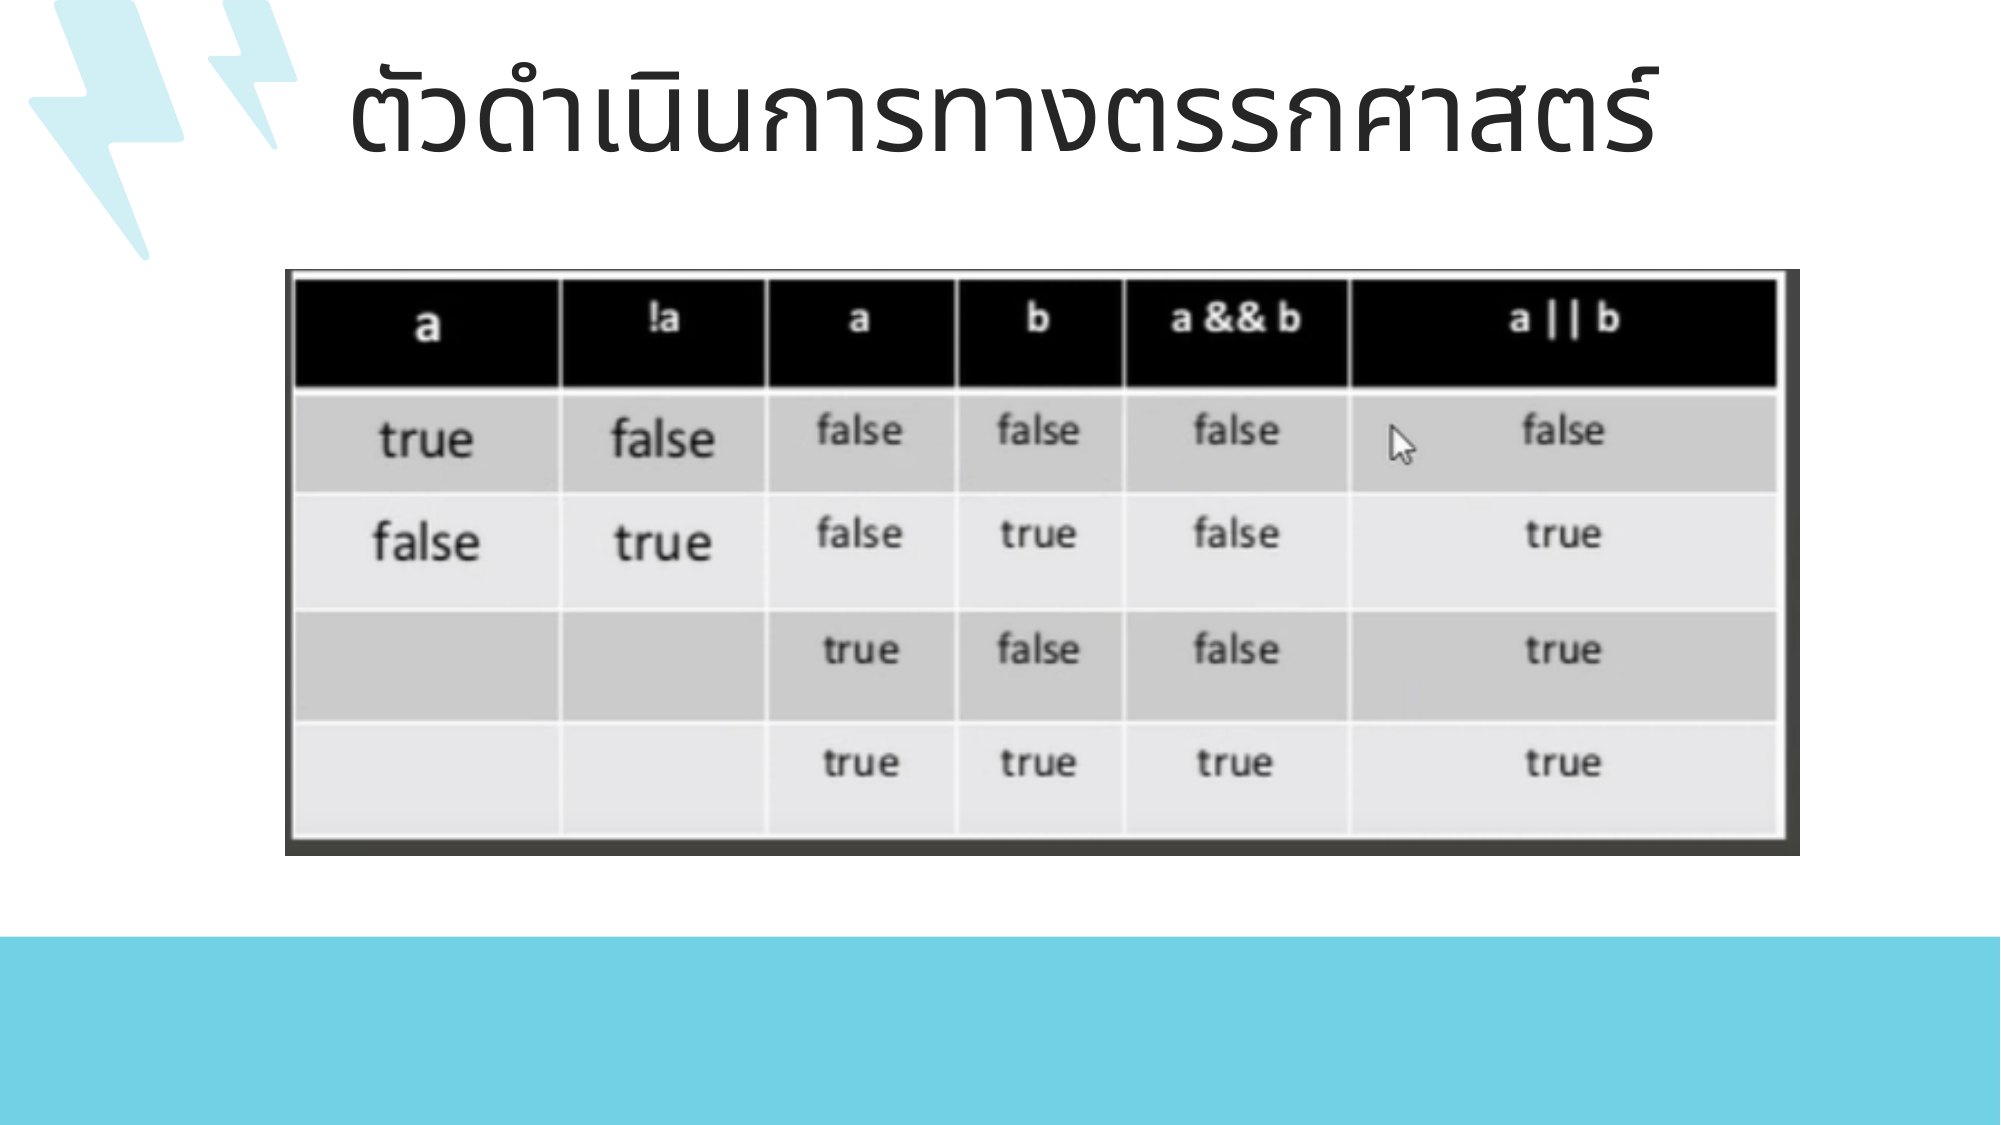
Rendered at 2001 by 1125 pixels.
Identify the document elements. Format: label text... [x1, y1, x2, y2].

list ตัวดำเนินการทางตรรกศาสตร์ [53, 55, 1952, 175]
picture [285, 269, 1800, 856]
text_box [0, 936, 2000, 1125]
